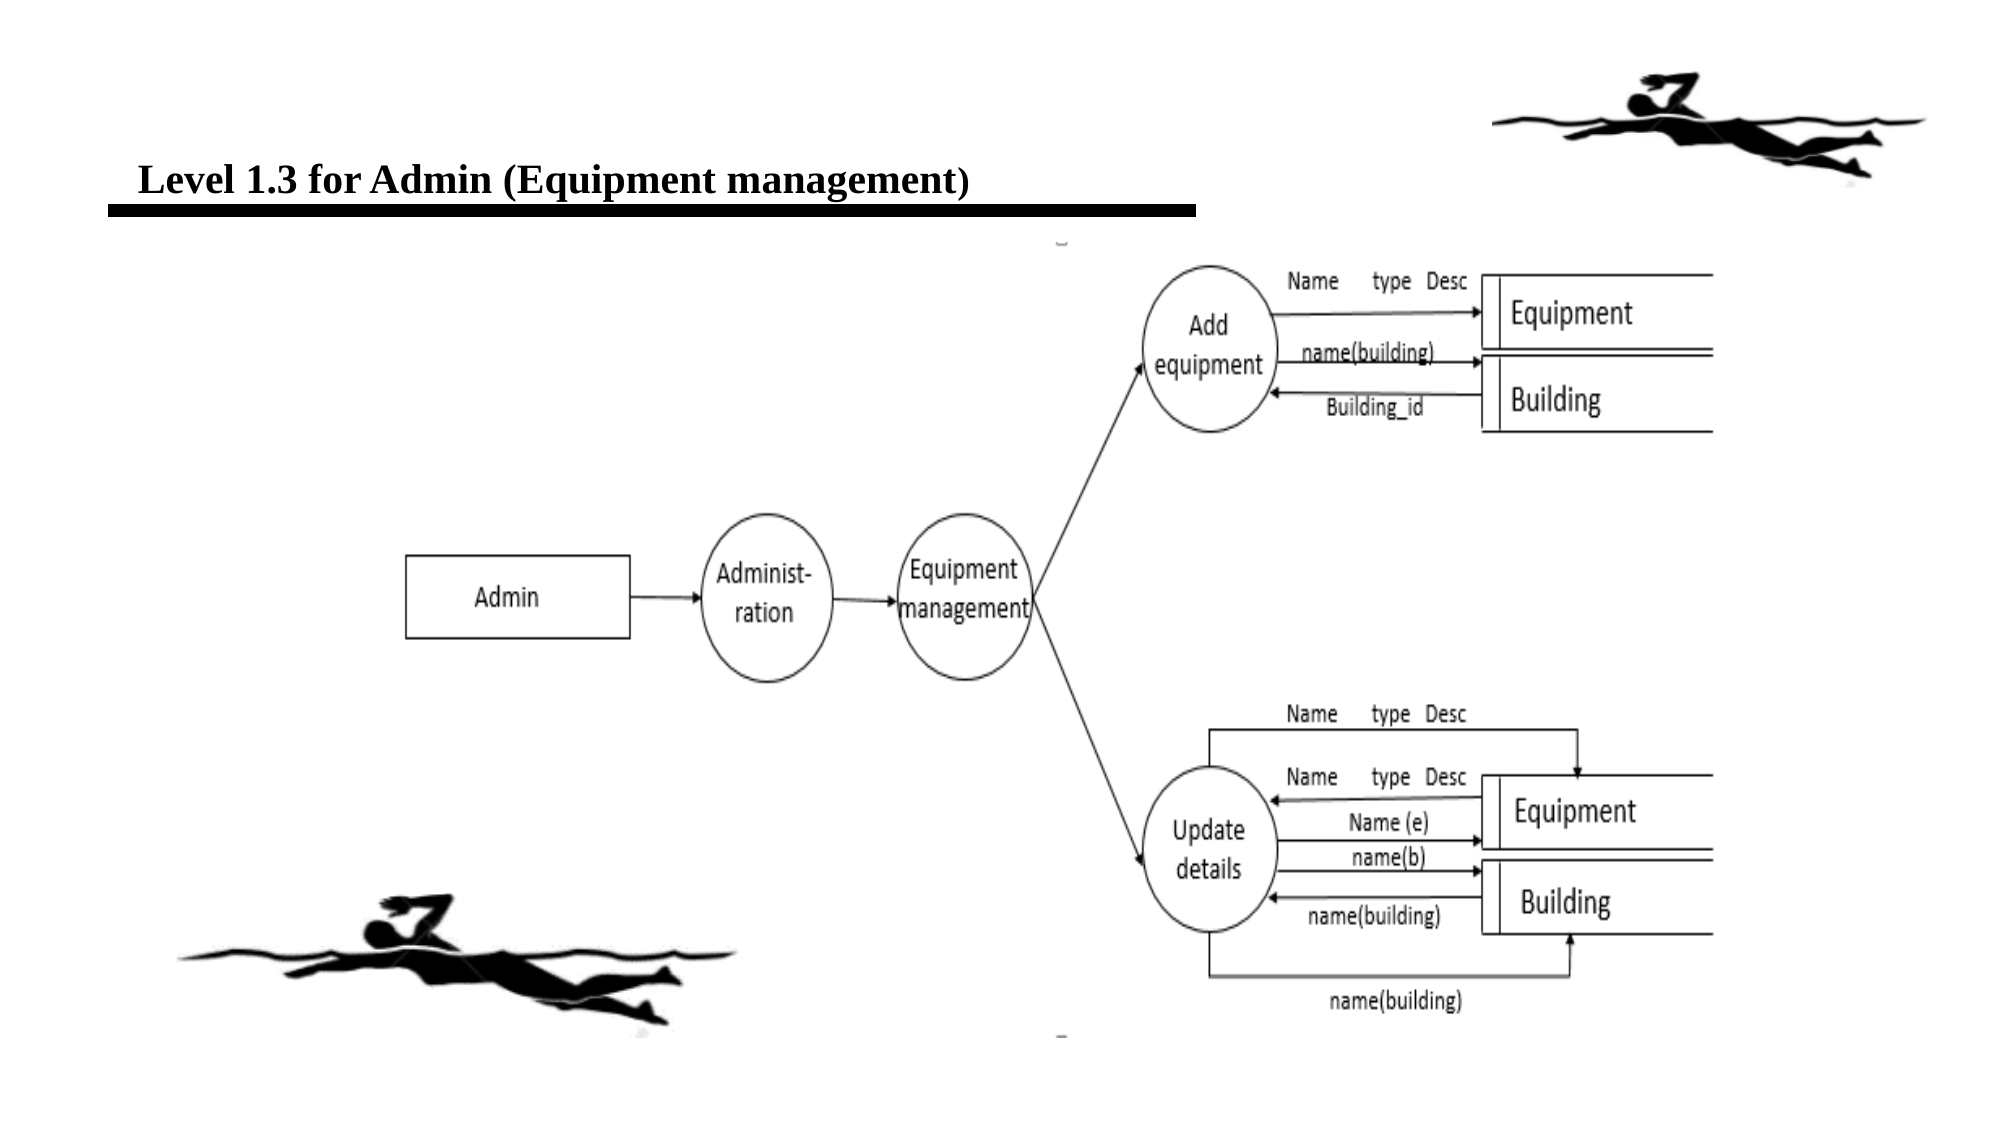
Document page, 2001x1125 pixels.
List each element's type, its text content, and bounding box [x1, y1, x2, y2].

text_box Level 1.3 for Admin (Equipment management) [29, 94, 987, 210]
picture [1492, 34, 1958, 199]
picture [150, 242, 1725, 1038]
